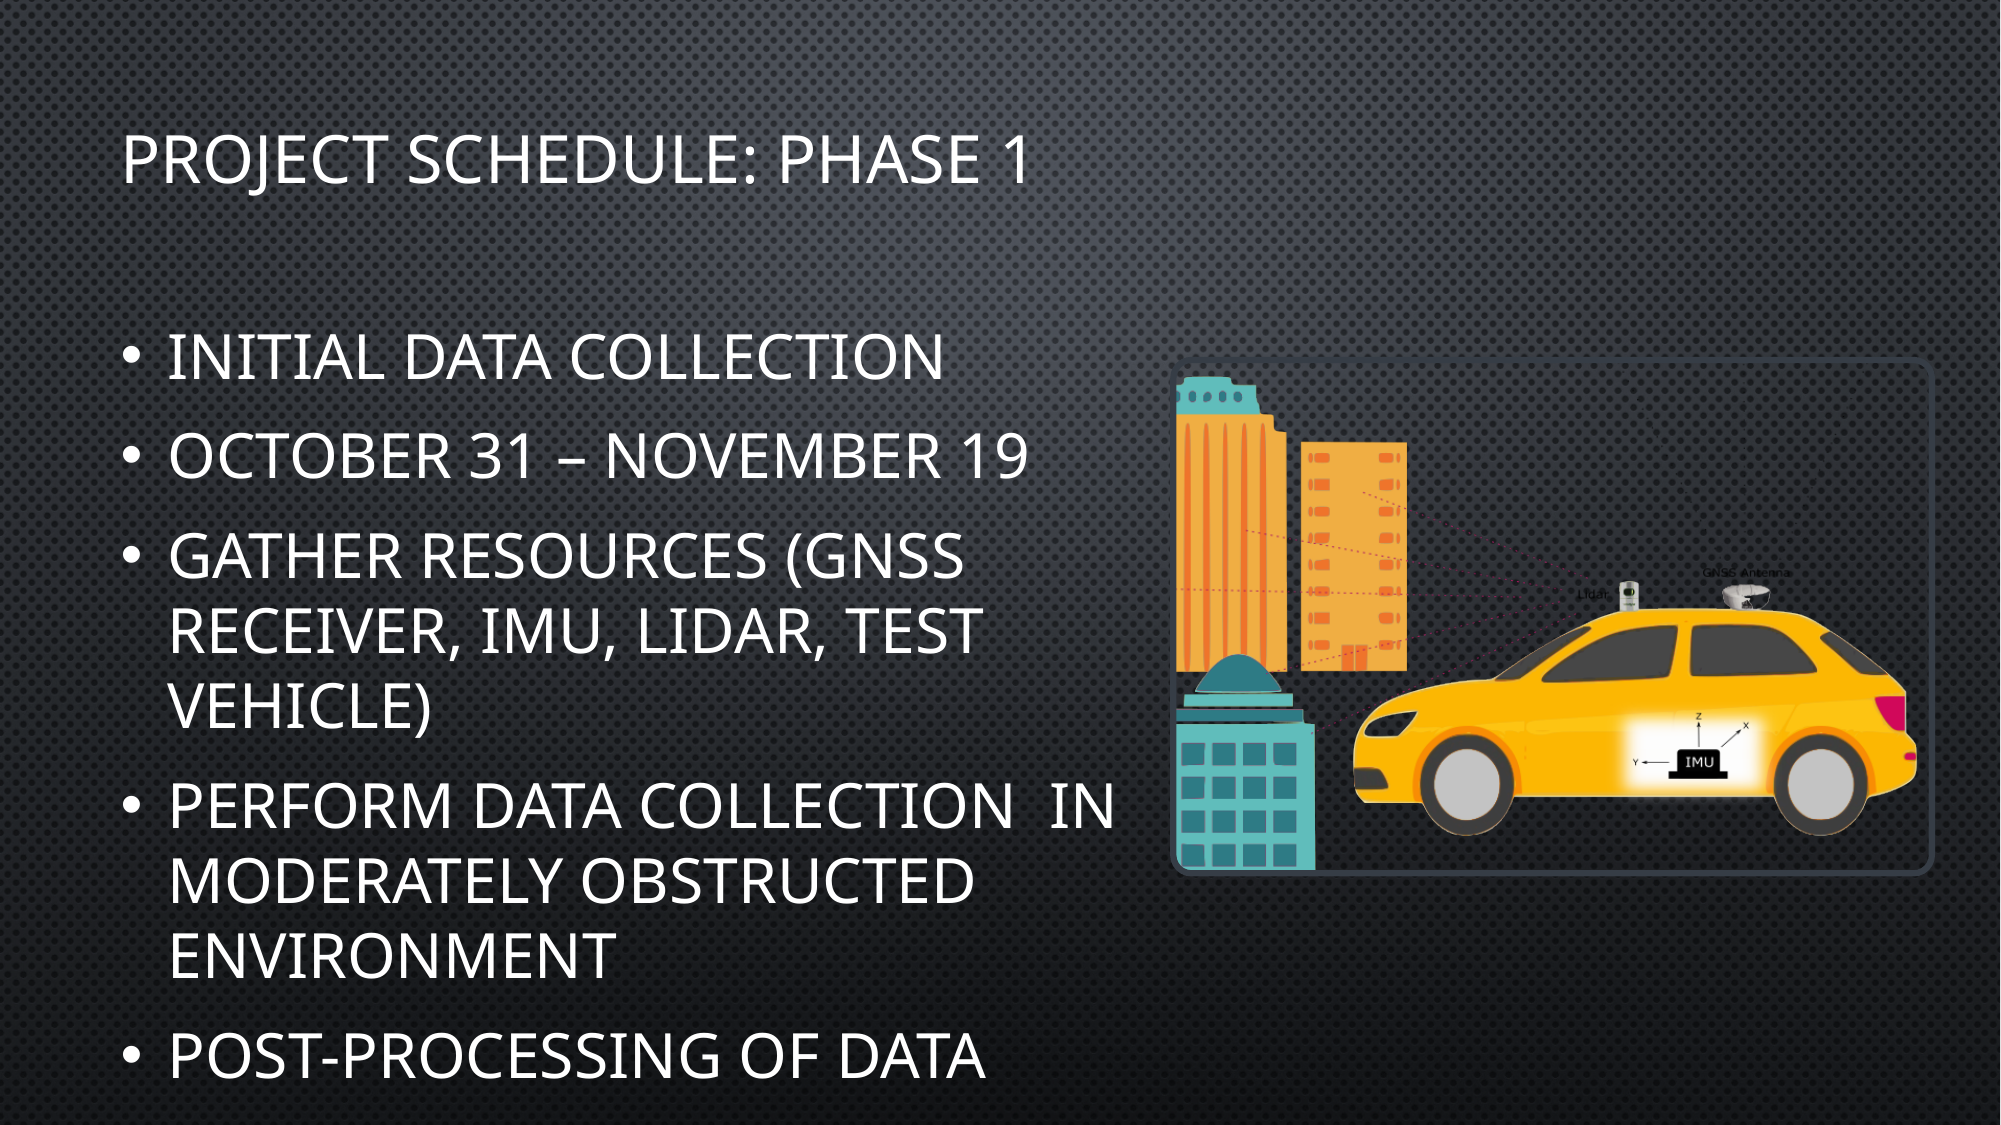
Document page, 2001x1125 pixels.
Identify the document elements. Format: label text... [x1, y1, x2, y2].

title Project schedule: Phase 1 [105, 0, 1184, 309]
list Initial Data Collection October 31 – November 19 Gather resources (GNSS receiver, IMU, lidar, test vehicle) Perform data collection in moderately obstructed environment Post-processing of data [105, 309, 1184, 837]
picture [1173, 359, 1933, 874]
